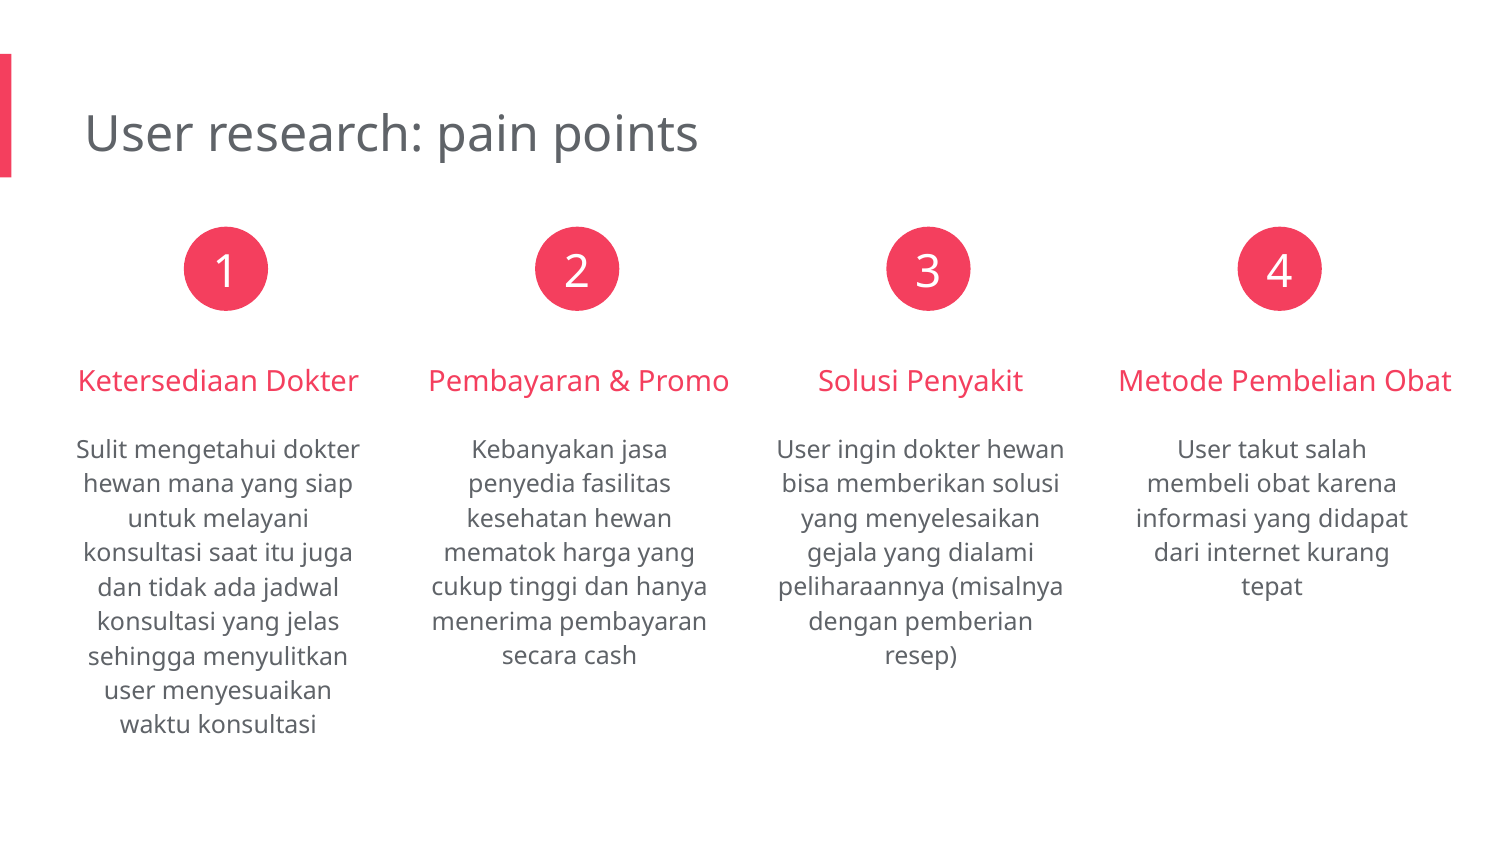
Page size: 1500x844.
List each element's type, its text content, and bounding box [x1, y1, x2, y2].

text_box User research: pain points [84, 85, 1095, 176]
text_box User takut salah membeli obat karena informasi yang didapat dari internet kurang tepat [1126, 413, 1434, 651]
text_box Kebanyakan jasa penyedia fasilitas kesehatan hewan mematok harga yang cukup tinggi dan hanya menerima pembayaran secara cash [423, 413, 731, 720]
text_box Sulit mengetahui dokter hewan mana yang siap untuk melayani konsultasi saat itu juga dan tidak ada jadwal konsultasi yang jelas sehingga menyulitkan user menyesuaikan waktu konsultasi [72, 414, 380, 754]
text_box 1 [183, 226, 269, 311]
text_box User ingin dokter hewan bisa memberikan solusi yang menyelesaikan gejala yang dialami peliharaannya (misalnya dengan pemberian resep) [774, 413, 1083, 720]
text_box 2 [535, 226, 620, 311]
text_box 4 [1237, 226, 1322, 311]
text_box Solusi Penyakit [774, 329, 1083, 412]
text_box Ketersediaan Dokter [72, 329, 380, 412]
text_box Pembayaran & Promo [423, 329, 750, 412]
text_box Metode Pembelian Obat [1107, 329, 1478, 412]
text_box 3 [886, 226, 971, 311]
